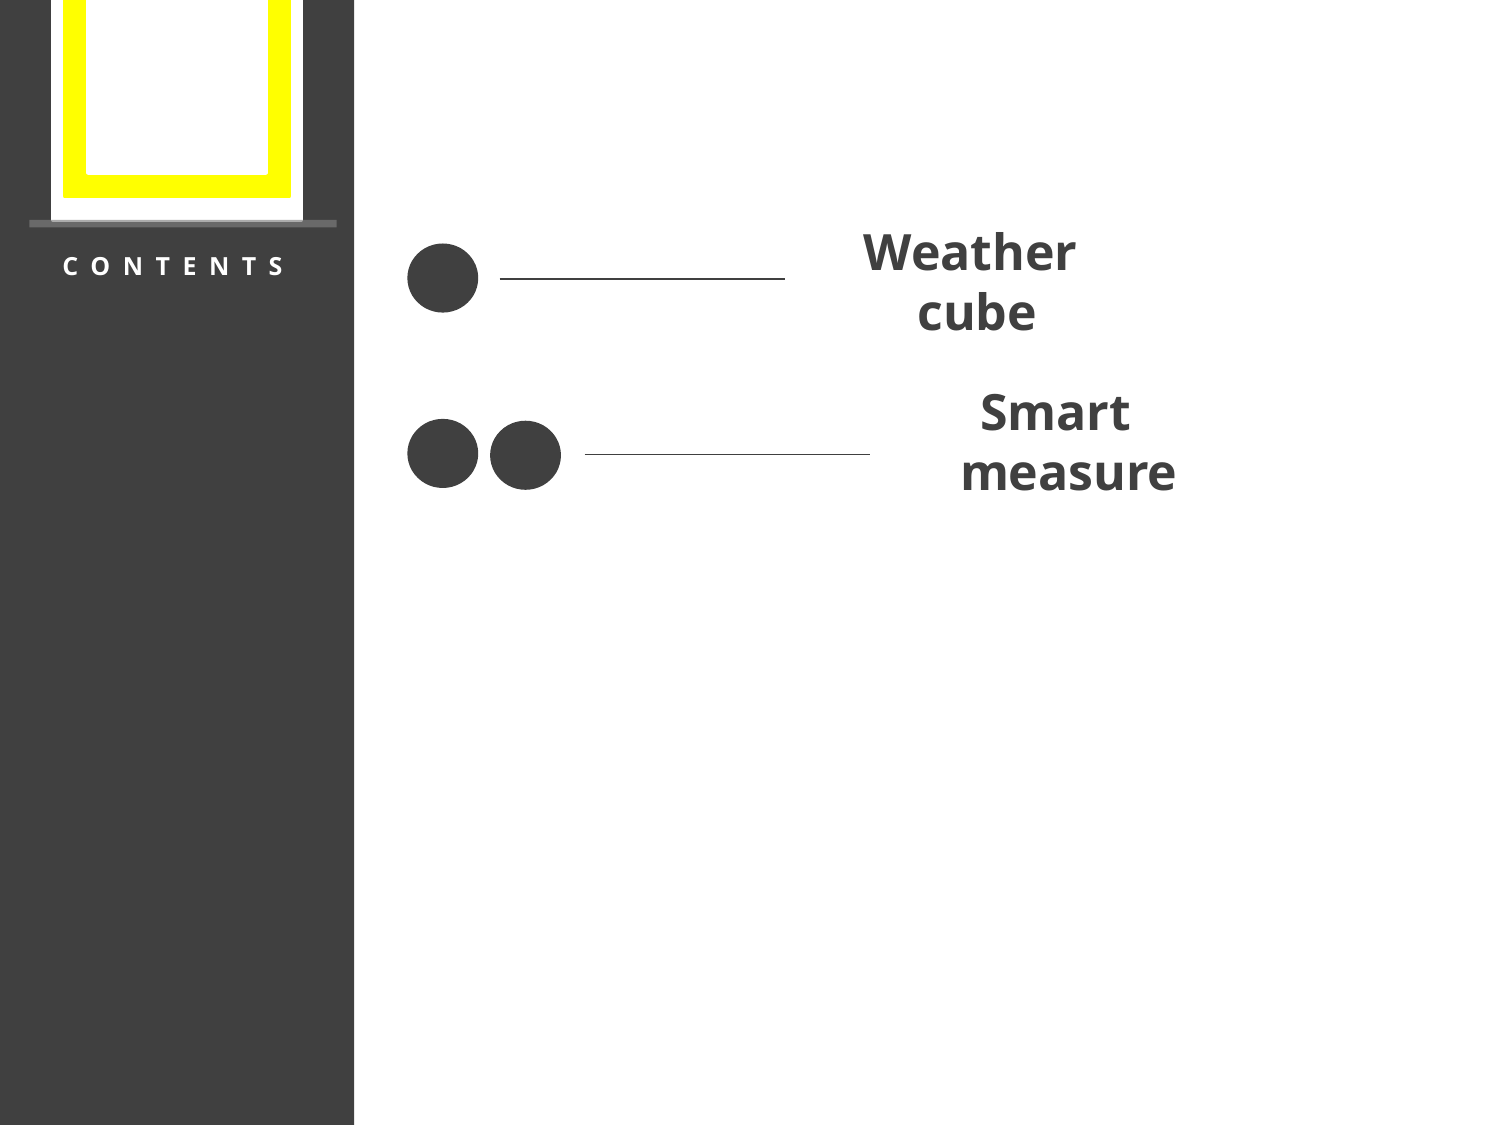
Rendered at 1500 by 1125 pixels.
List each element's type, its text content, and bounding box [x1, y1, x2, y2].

text_box [0, 0, 356, 1125]
text_box [51, 0, 303, 218]
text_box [407, 418, 871, 489]
text_box [27, 218, 339, 229]
text_box CONTENTS [47, 243, 325, 289]
text_box [86, 0, 268, 175]
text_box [407, 213, 1170, 350]
text_box Smart measure [870, 373, 1255, 509]
text_box [63, 0, 291, 198]
